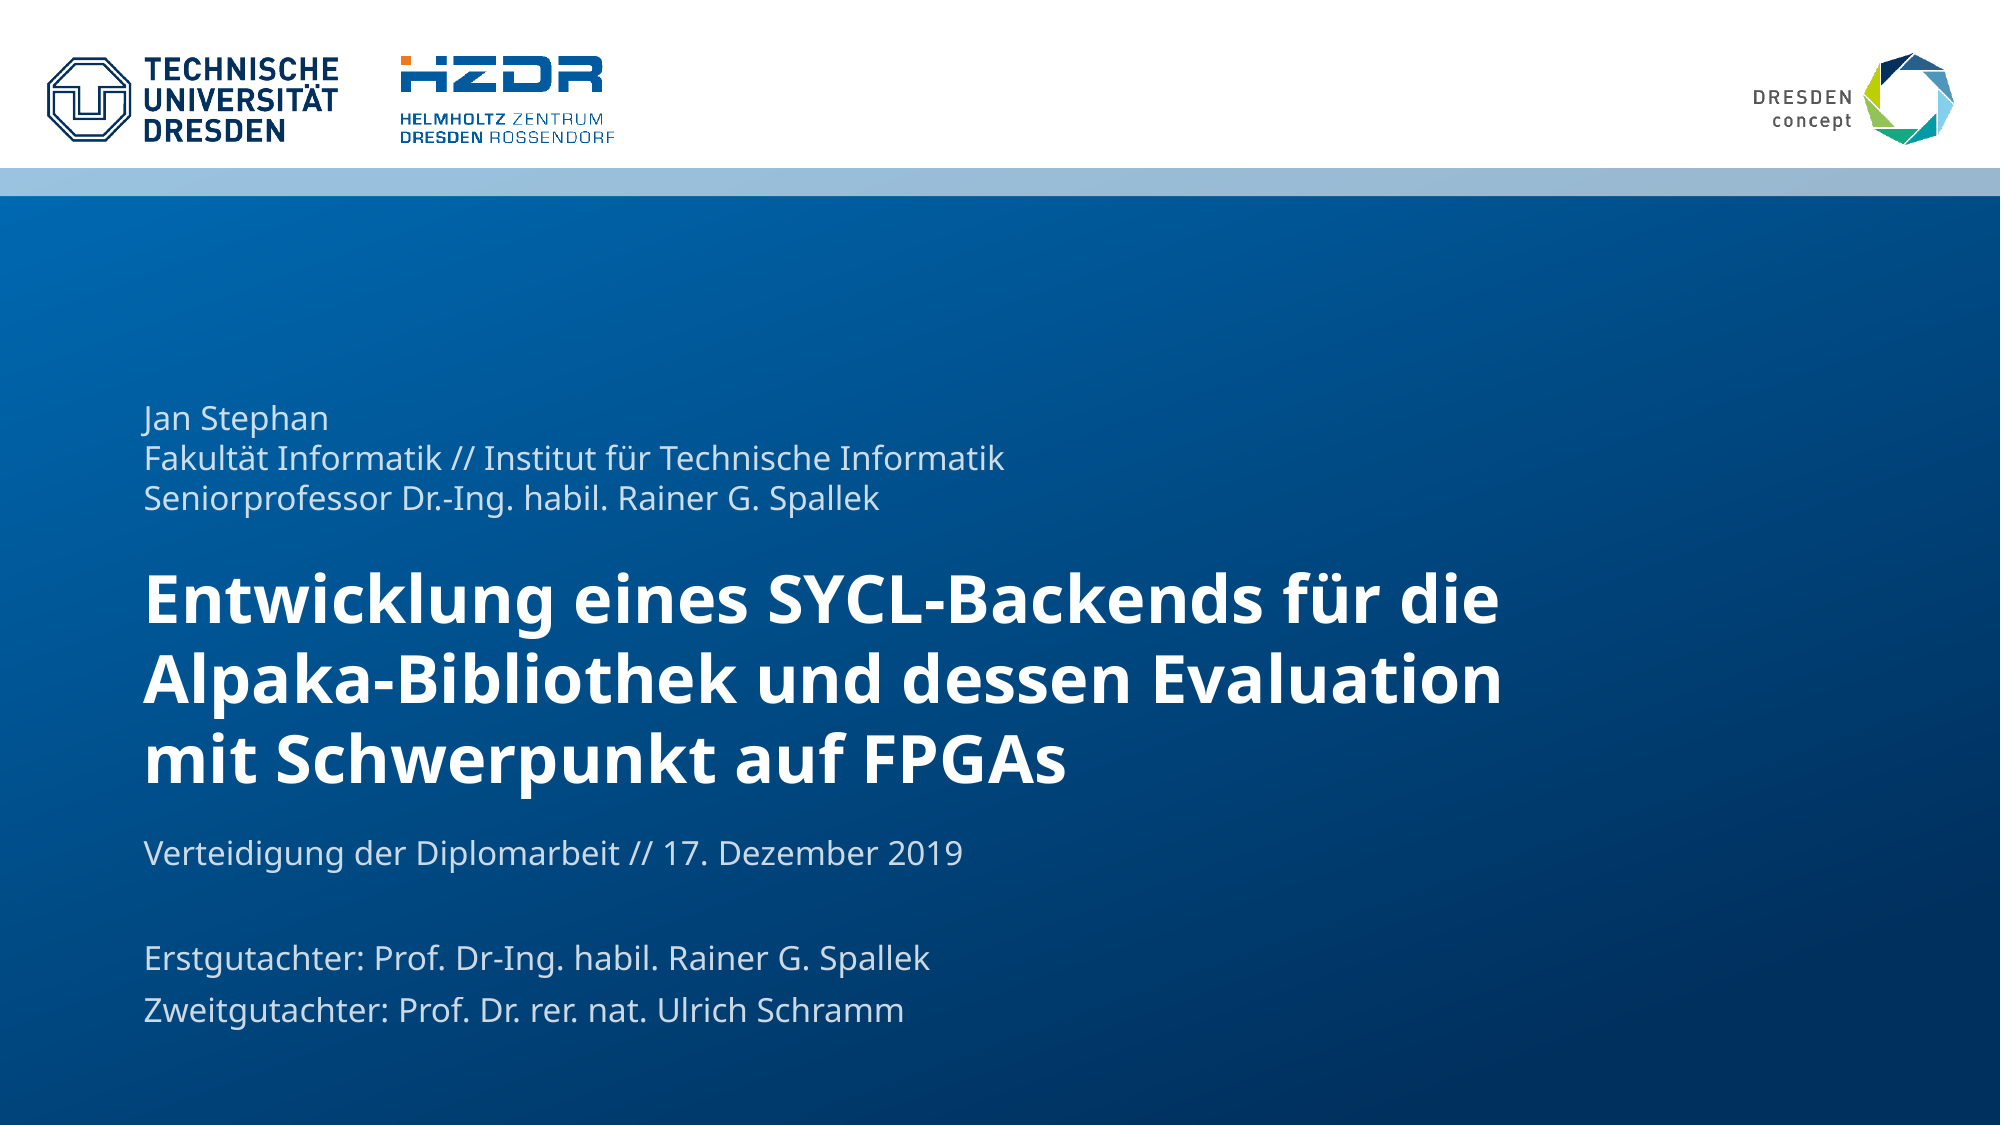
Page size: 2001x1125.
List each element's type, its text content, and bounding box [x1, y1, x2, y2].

title Entwicklung eines SYCL-Backends für die Alpaka-Bibliothek und dessen Evaluation mit Schwerpunkt auf FPGAs [143, 556, 1856, 716]
picture [47, 57, 338, 142]
subtitle Verteidigung der Diplomarbeit // 17. Dezember 2019 Erstgutachter: Prof. Dr-Ing. habil. Rainer G. Spallek Zweitgutachter: Prof. Dr. rer. nat. Ulrich Schramm [143, 832, 1856, 1052]
picture [1754, 53, 1954, 145]
picture [382, 37, 632, 161]
list Jan Stephan Fakultät Informatik // Institut für Technische Informatik Seniorprofessor Dr.-Ing. habil. Rainer G. Spallek [143, 397, 1856, 534]
